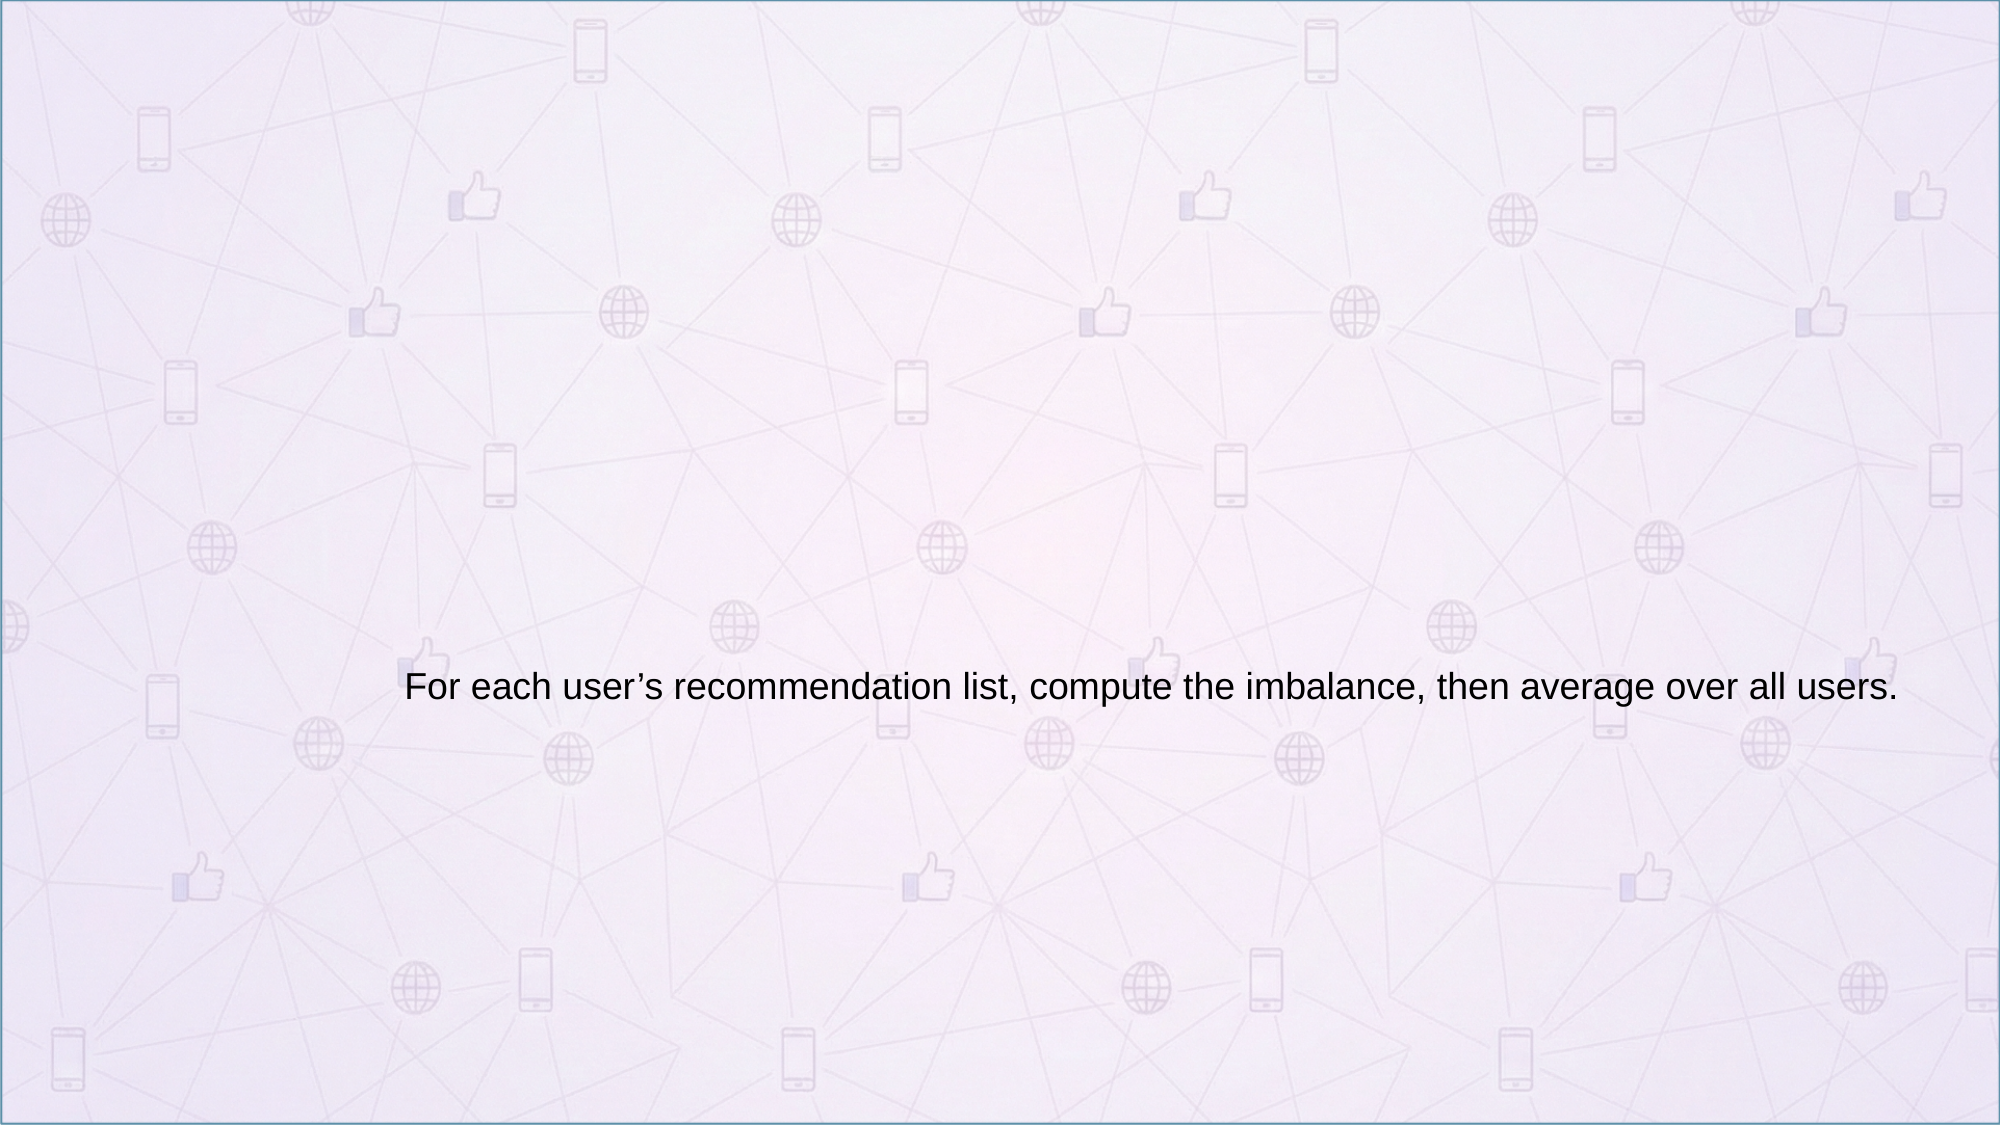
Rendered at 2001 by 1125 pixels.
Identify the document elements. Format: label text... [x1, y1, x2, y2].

text_box For each user’s recommendation list, compute the imbalance, then average over all users. [389, 654, 1915, 715]
